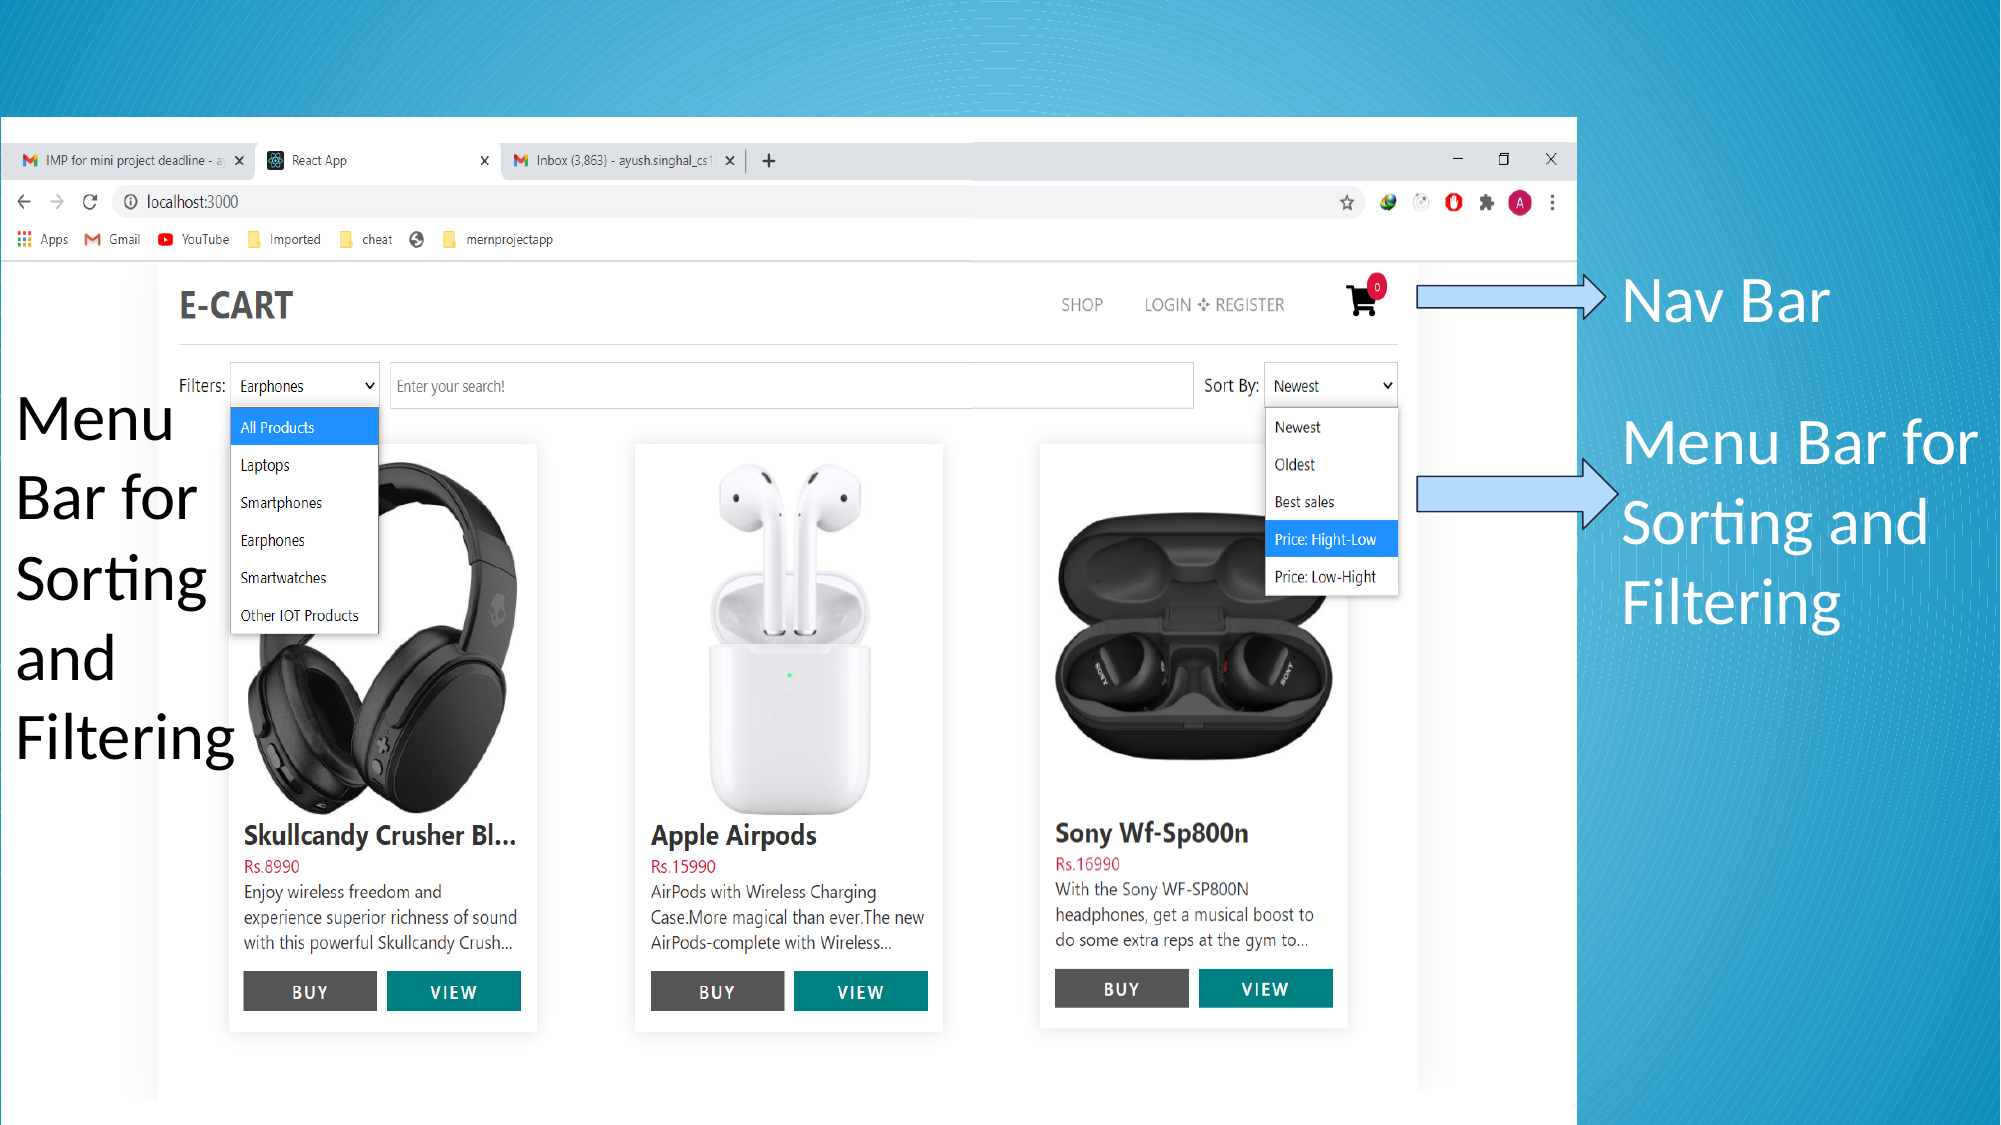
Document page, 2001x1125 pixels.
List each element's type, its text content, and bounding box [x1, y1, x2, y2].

text_box [1581, 458, 1619, 530]
text_box Menu Bar for Sorting and Filtering [1605, 390, 2000, 646]
picture [0, 117, 1577, 1125]
text_box Nav Bar [1605, 248, 2000, 344]
text_box [1581, 274, 1606, 320]
